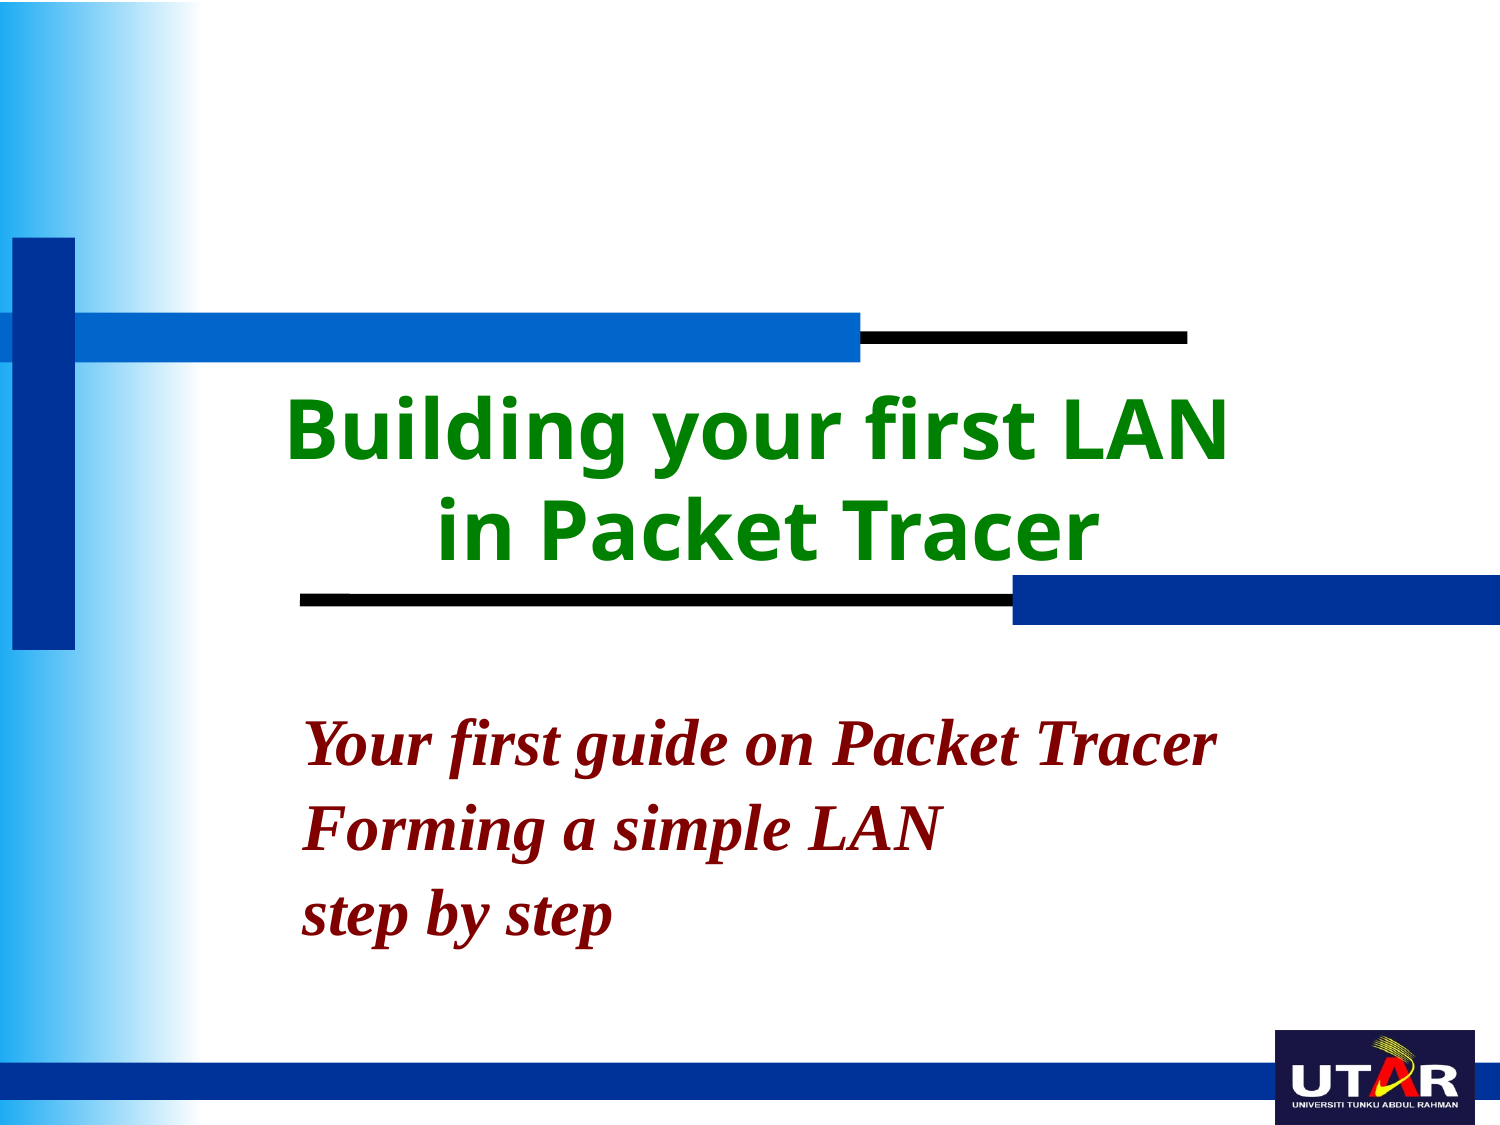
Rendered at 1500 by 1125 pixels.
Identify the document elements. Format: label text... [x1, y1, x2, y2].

title Building your first LAN in Packet Tracer [87, 387, 1451, 566]
subtitle Your first guide on Packet Tracer Forming a simple LAN step by step [287, 699, 1276, 976]
picture [1275, 1030, 1475, 1125]
